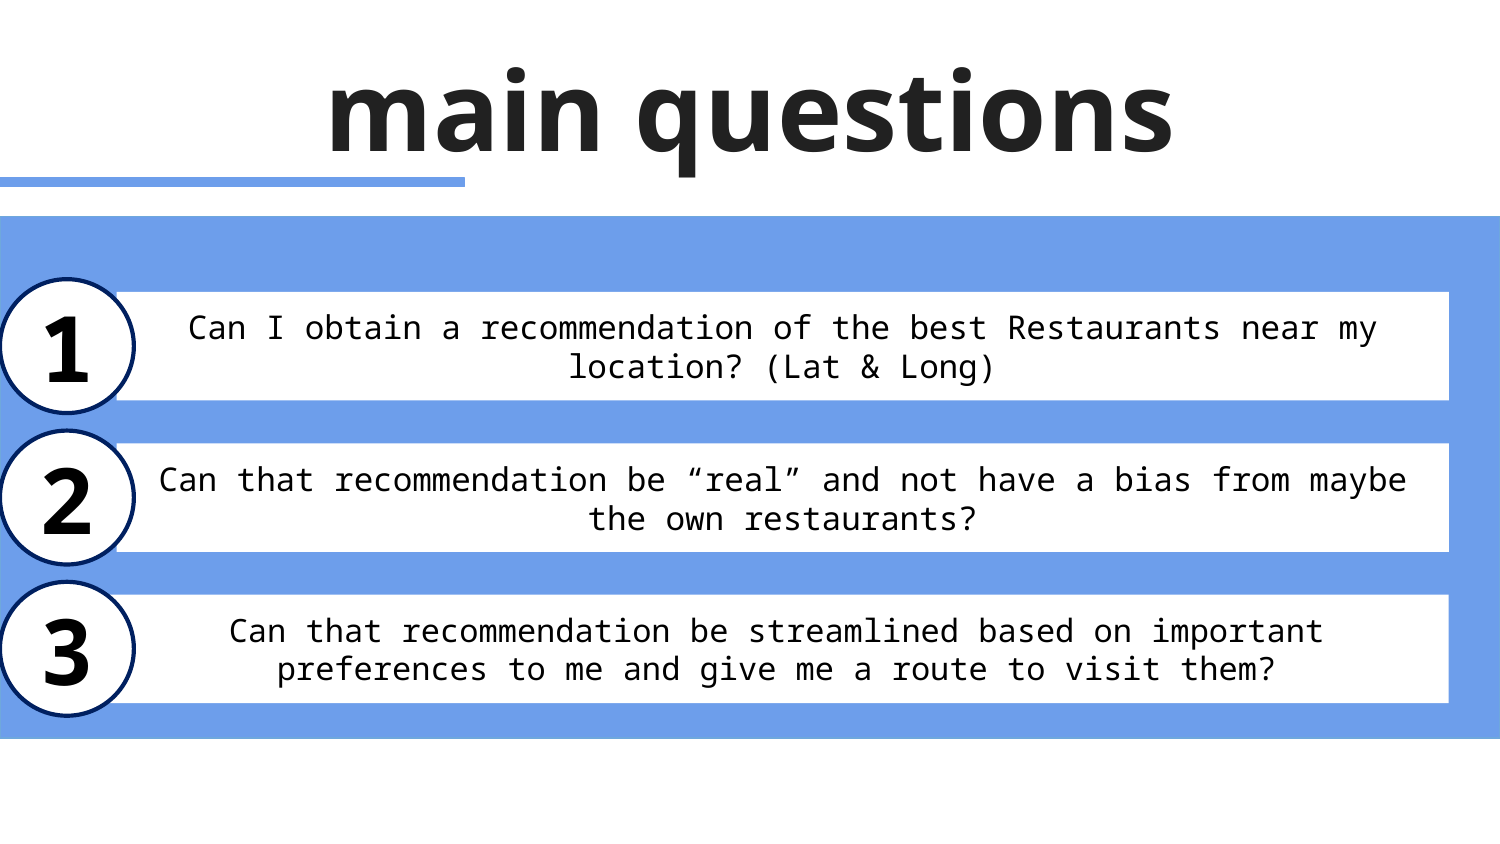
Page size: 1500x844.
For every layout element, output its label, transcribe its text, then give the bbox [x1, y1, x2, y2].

text_box [0, 216, 1500, 738]
text_box 2 [0, 428, 136, 567]
text_box Can that recommendation be streamlined based on important preferences to me and give me a route to visit them? [110, 594, 1449, 704]
title main questions [51, 26, 1449, 162]
text_box 3 [0, 579, 136, 718]
text_box 1 [0, 277, 136, 416]
text_box Can that recommendation be “real” and not have a bias from maybe the own restaurants? [116, 443, 1449, 552]
text_box Can I obtain a recommendation of the best Restaurants near my location? (Lat & Long) [116, 291, 1449, 401]
text_box [0, 178, 465, 187]
